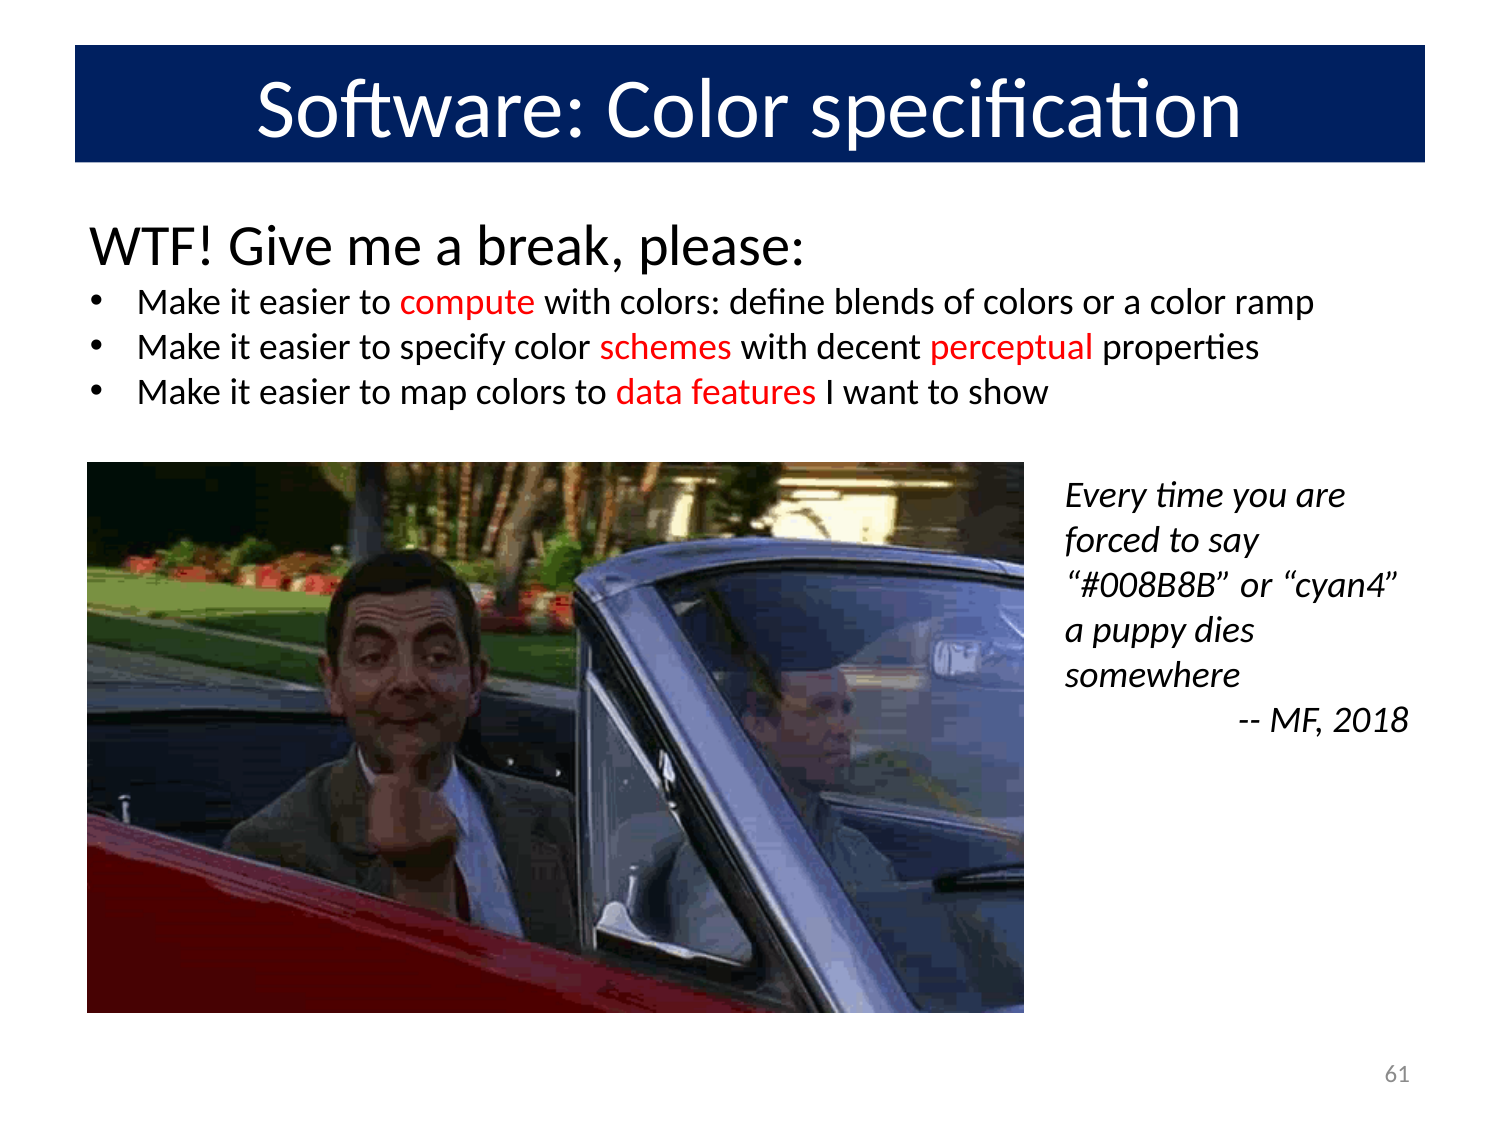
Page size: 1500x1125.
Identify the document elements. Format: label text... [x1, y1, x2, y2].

picture [87, 462, 1024, 1013]
slide_number 61 [1074, 1042, 1425, 1103]
text_box WTF! Give me a break, please: Make it easier to compute with colors: define blends of colors or a color ramp Make it easier to specify color schemes with decent perceptual properties Make it easier to map colors to data features I want to show [74, 200, 1425, 420]
title Software: Color specification [75, 45, 1425, 163]
text_box Every time you are forced to say “#008B8B” or “cyan4” a puppy dies somewhere -- MF, 2018 [1049, 462, 1424, 748]
